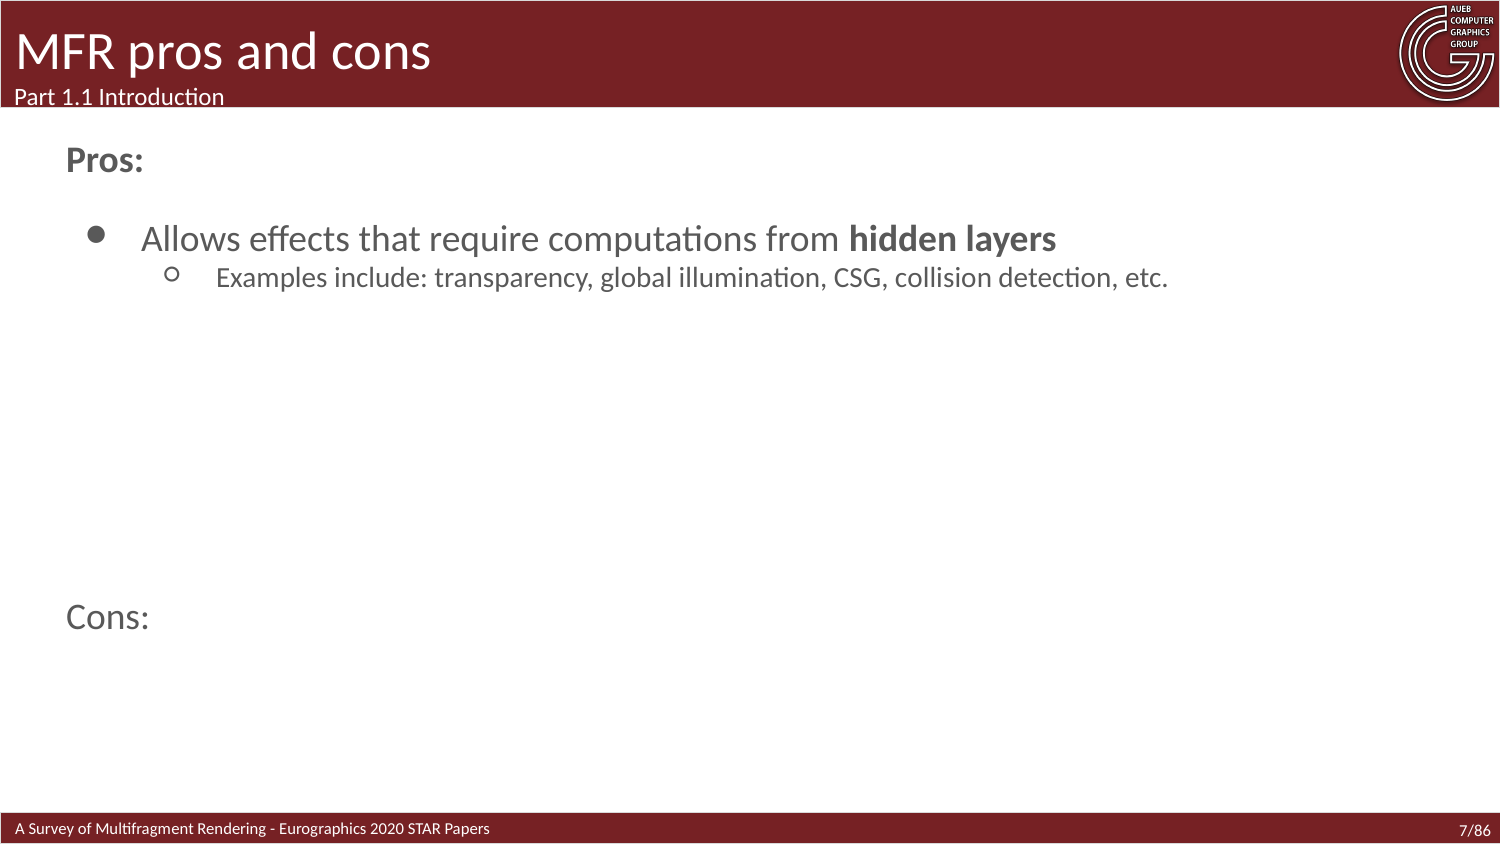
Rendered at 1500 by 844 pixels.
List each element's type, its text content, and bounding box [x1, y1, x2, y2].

title MFR pros and cons [0, 0, 1226, 108]
picture [1394, 0, 1500, 108]
title Part 1.1 Introduction [0, 65, 378, 129]
slide_number 7/86 [1370, 804, 1500, 844]
list Pros: Allows effects that require computations from hidden layers Examples include: transparency, global illumination, CSG, collision detection, etc. Rasterisation-based Exploits GPU-accelerated pipeline Arbitrary dynamic content support Fast direct visibility resolve Tessellation, instancing, blending can be synergistically used Supported in commodity graphics hardware Even more powerful effects with hybrid rendering approaches Cons: Rasterisation-based :) works on sampled geometric data - approximate solutions (not always [WHL15,VVP16]) Typically, more expensive to evaluate [51, 120, 1449, 793]
